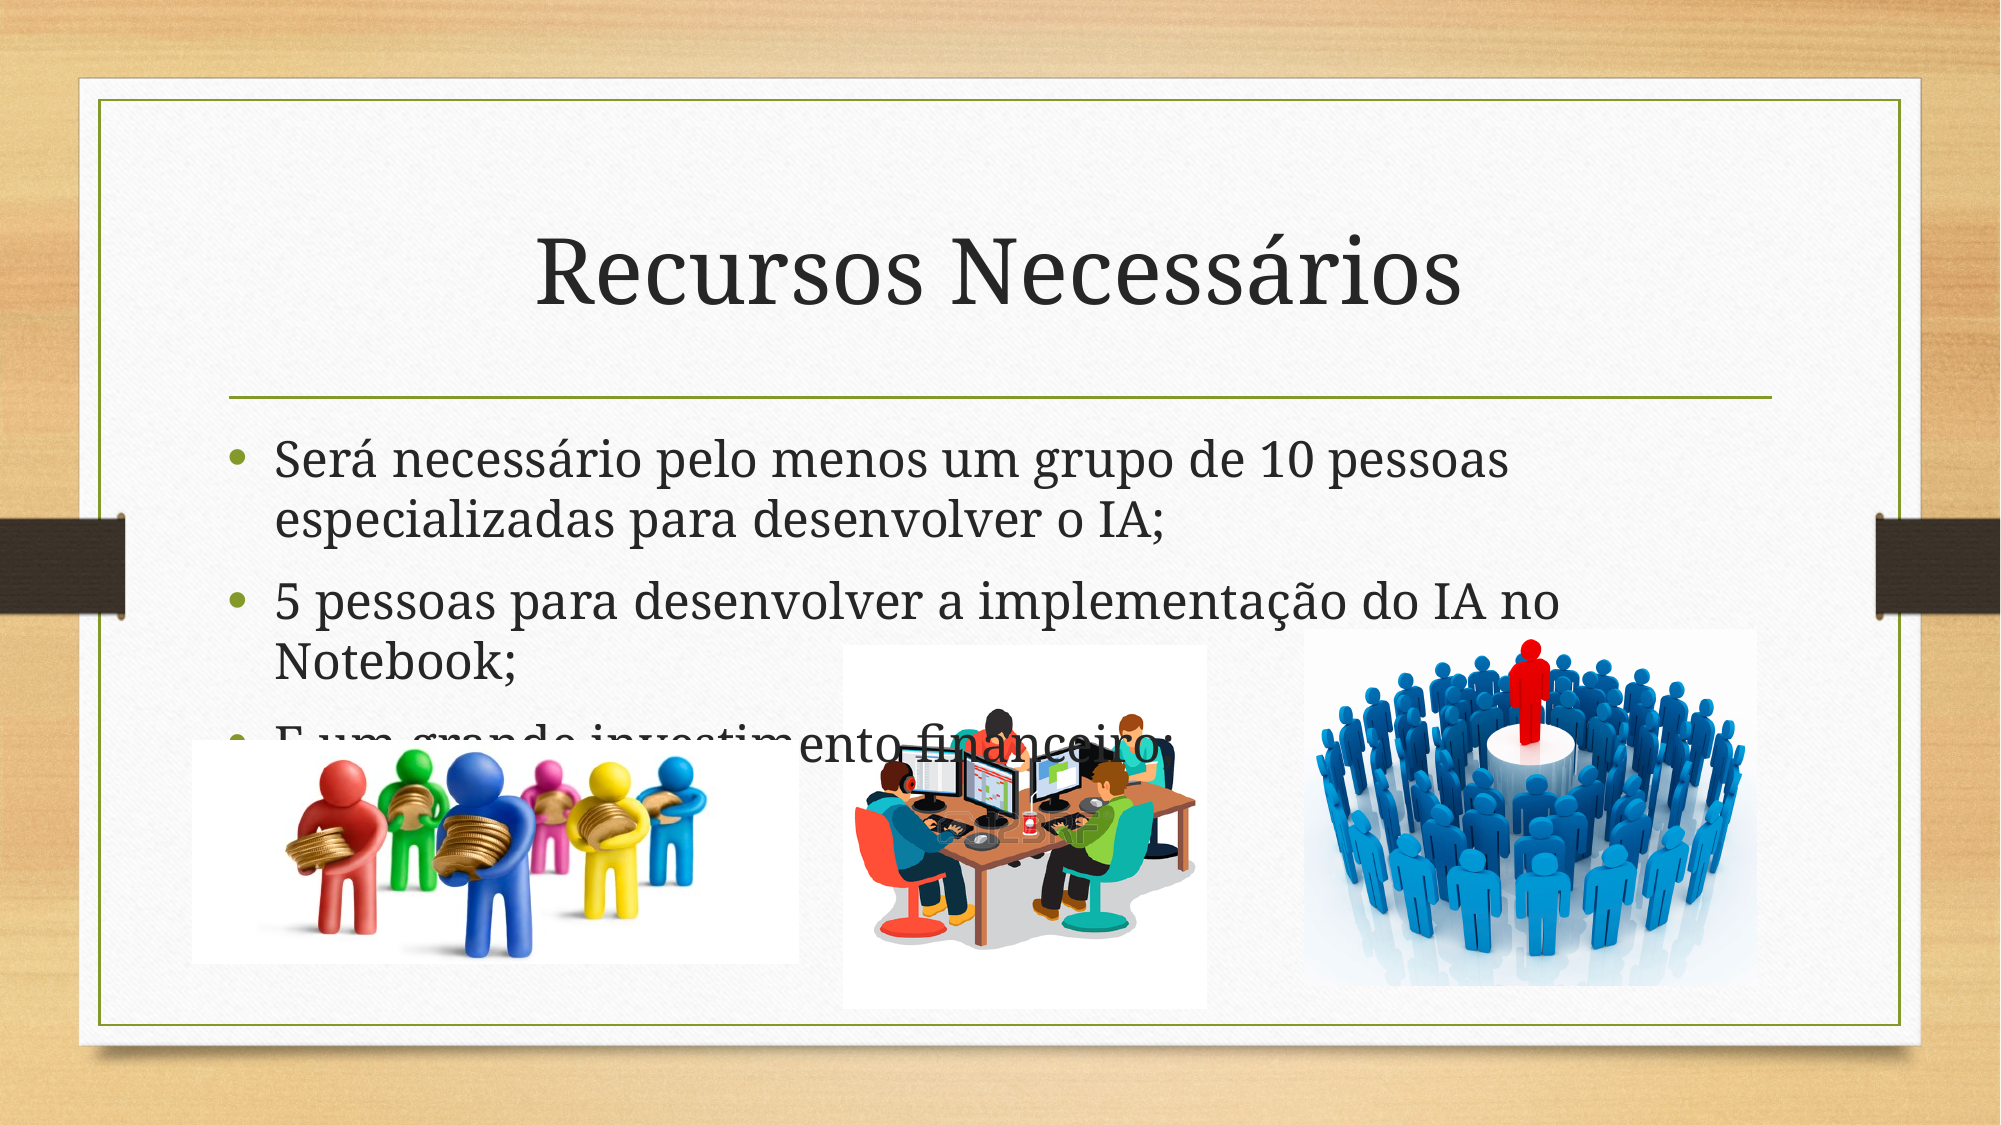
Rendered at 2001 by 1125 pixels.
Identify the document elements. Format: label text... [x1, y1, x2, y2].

title Recursos Necessários [212, 161, 1788, 375]
picture [0, 0, 2001, 1125]
list Será necessário pelo menos um grupo de 10 pessoas especializadas para desenvolver o IA; 5 pessoas para desenvolver a implementação do IA no Notebook; E um grande investimento financeiro; [212, 419, 1788, 964]
